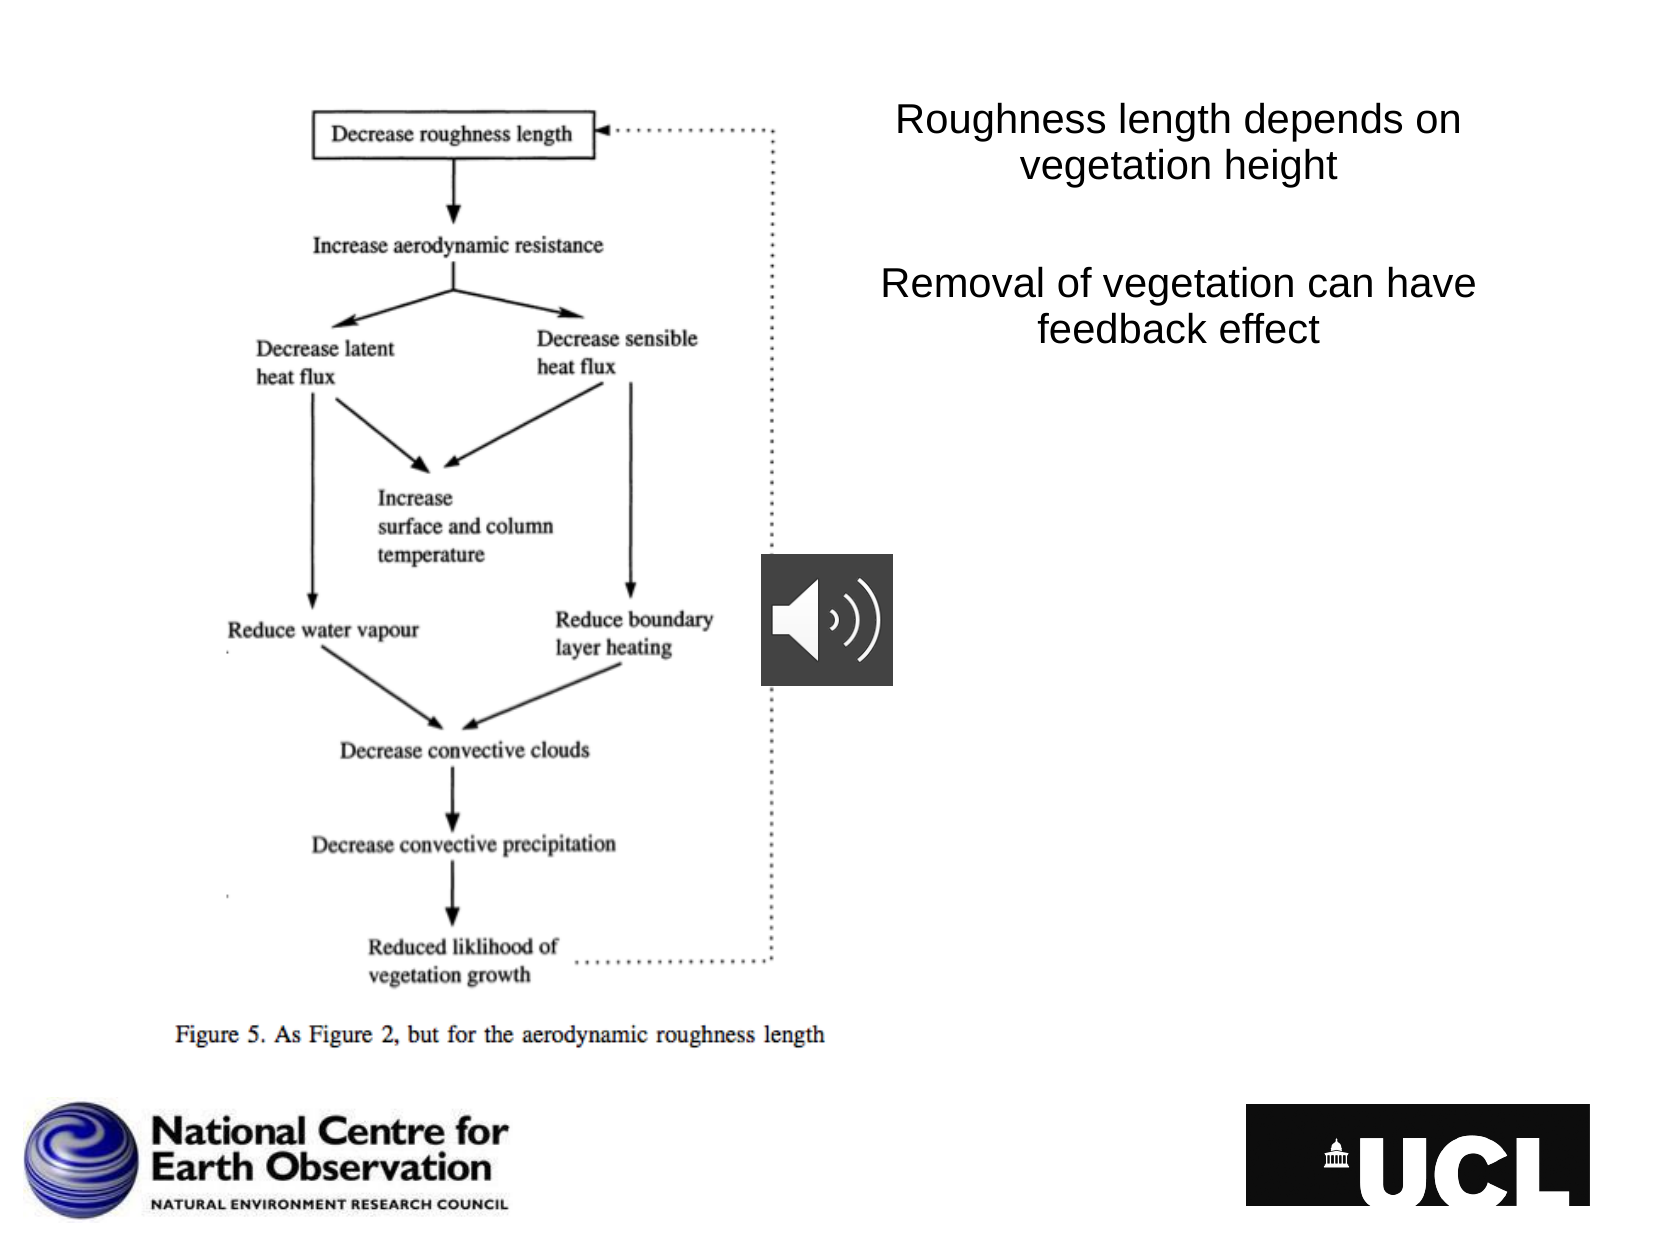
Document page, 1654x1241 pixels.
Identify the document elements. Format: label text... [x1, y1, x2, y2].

picture [1246, 1104, 1590, 1206]
text_box Roughness length depends on vegetation height Removal of vegetation can have feedback effect [907, 88, 1531, 390]
picture [23, 40, 903, 1223]
